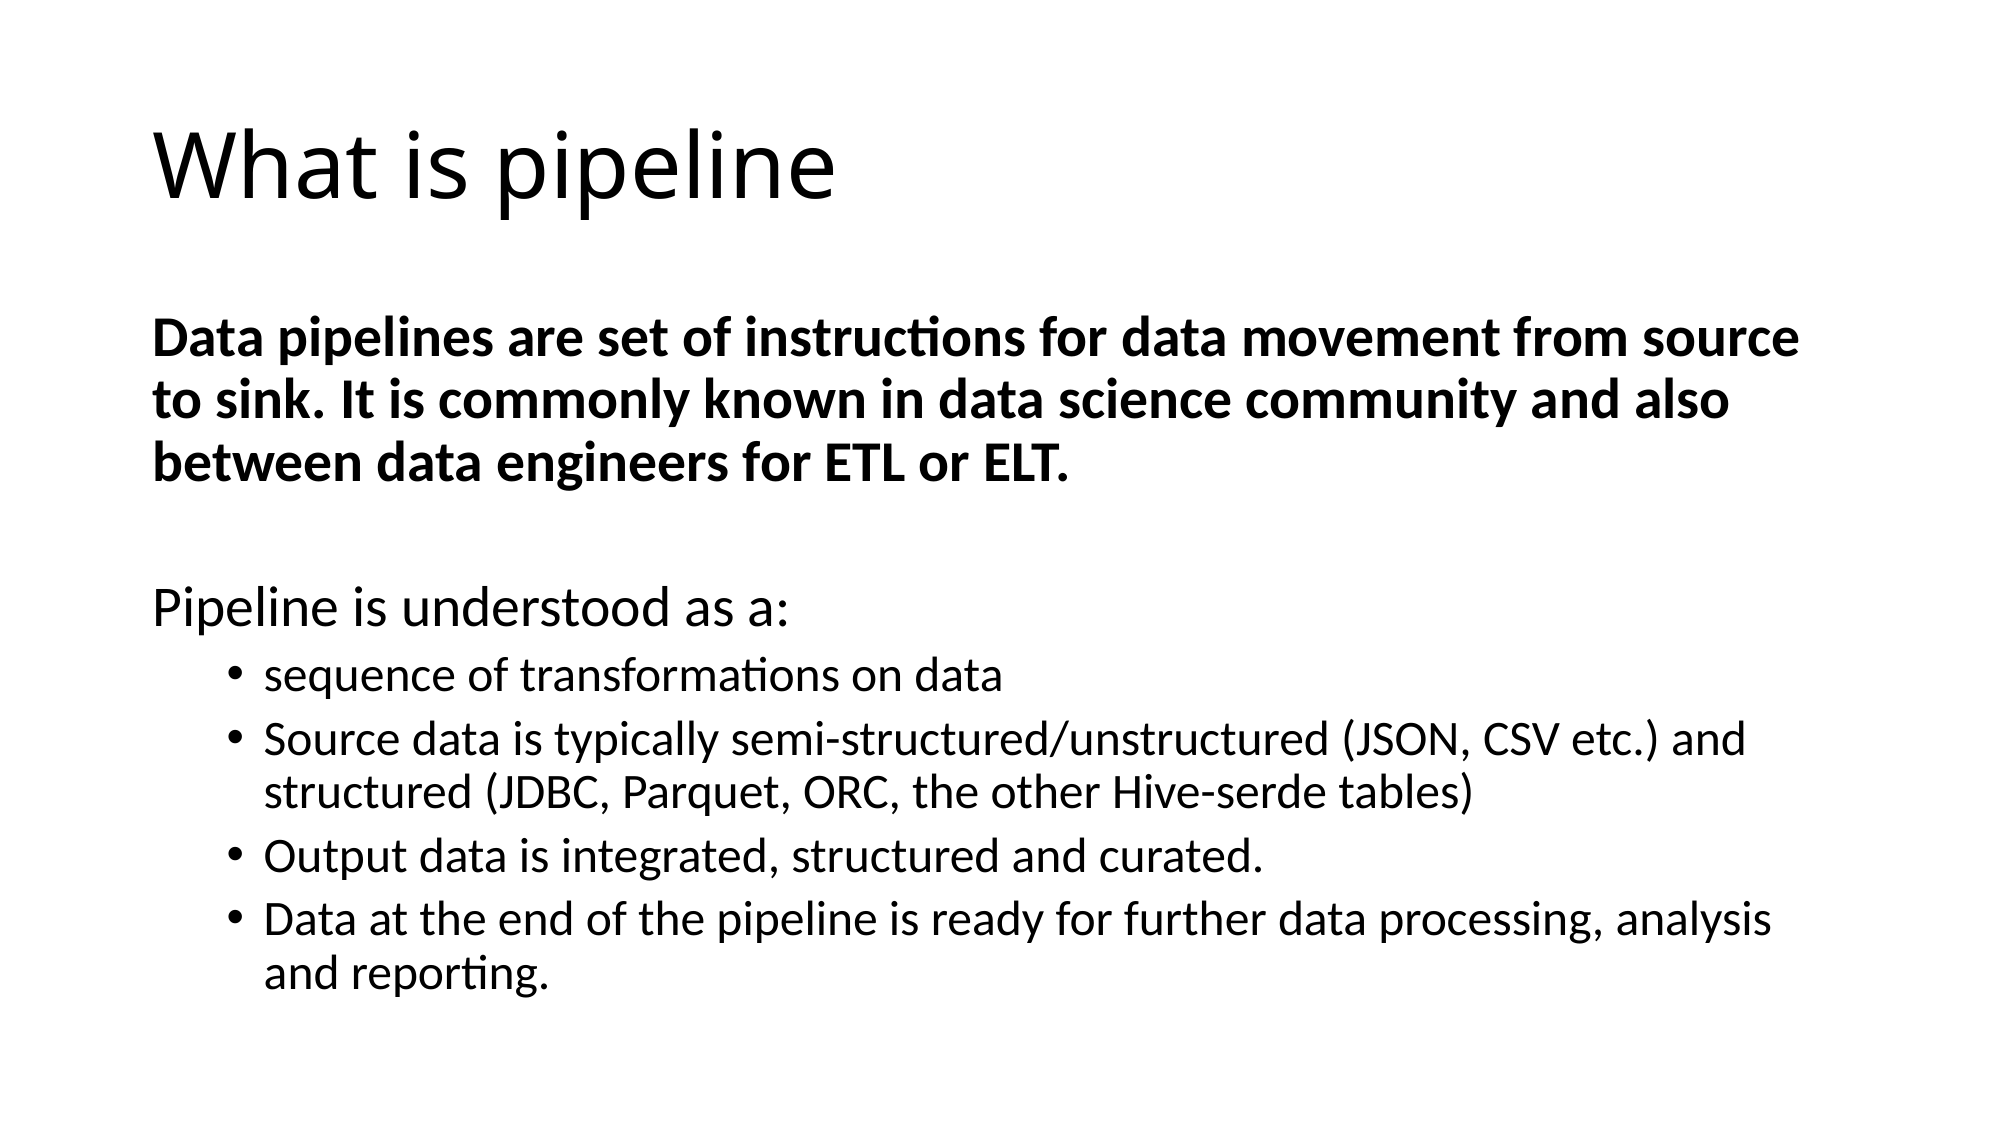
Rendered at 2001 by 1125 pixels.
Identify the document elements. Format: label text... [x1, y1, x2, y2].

title What is pipeline [137, 59, 1863, 278]
list Data pipelines are set of instructions for data movement from source to sink. It is commonly known in data science community and also between data engineers for ETL or ELT. Pipeline is understood as a: sequence of transformations on data Source data is typically semi-structured/unstructured (JSON, CSV etc.) and structured (JDBC, Parquet, ORC, the other Hive-serde tables) Output data is integrated, structured and curated. Data at the end of the pipeline is ready for further data processing, analysis and reporting. [137, 299, 1863, 1014]
